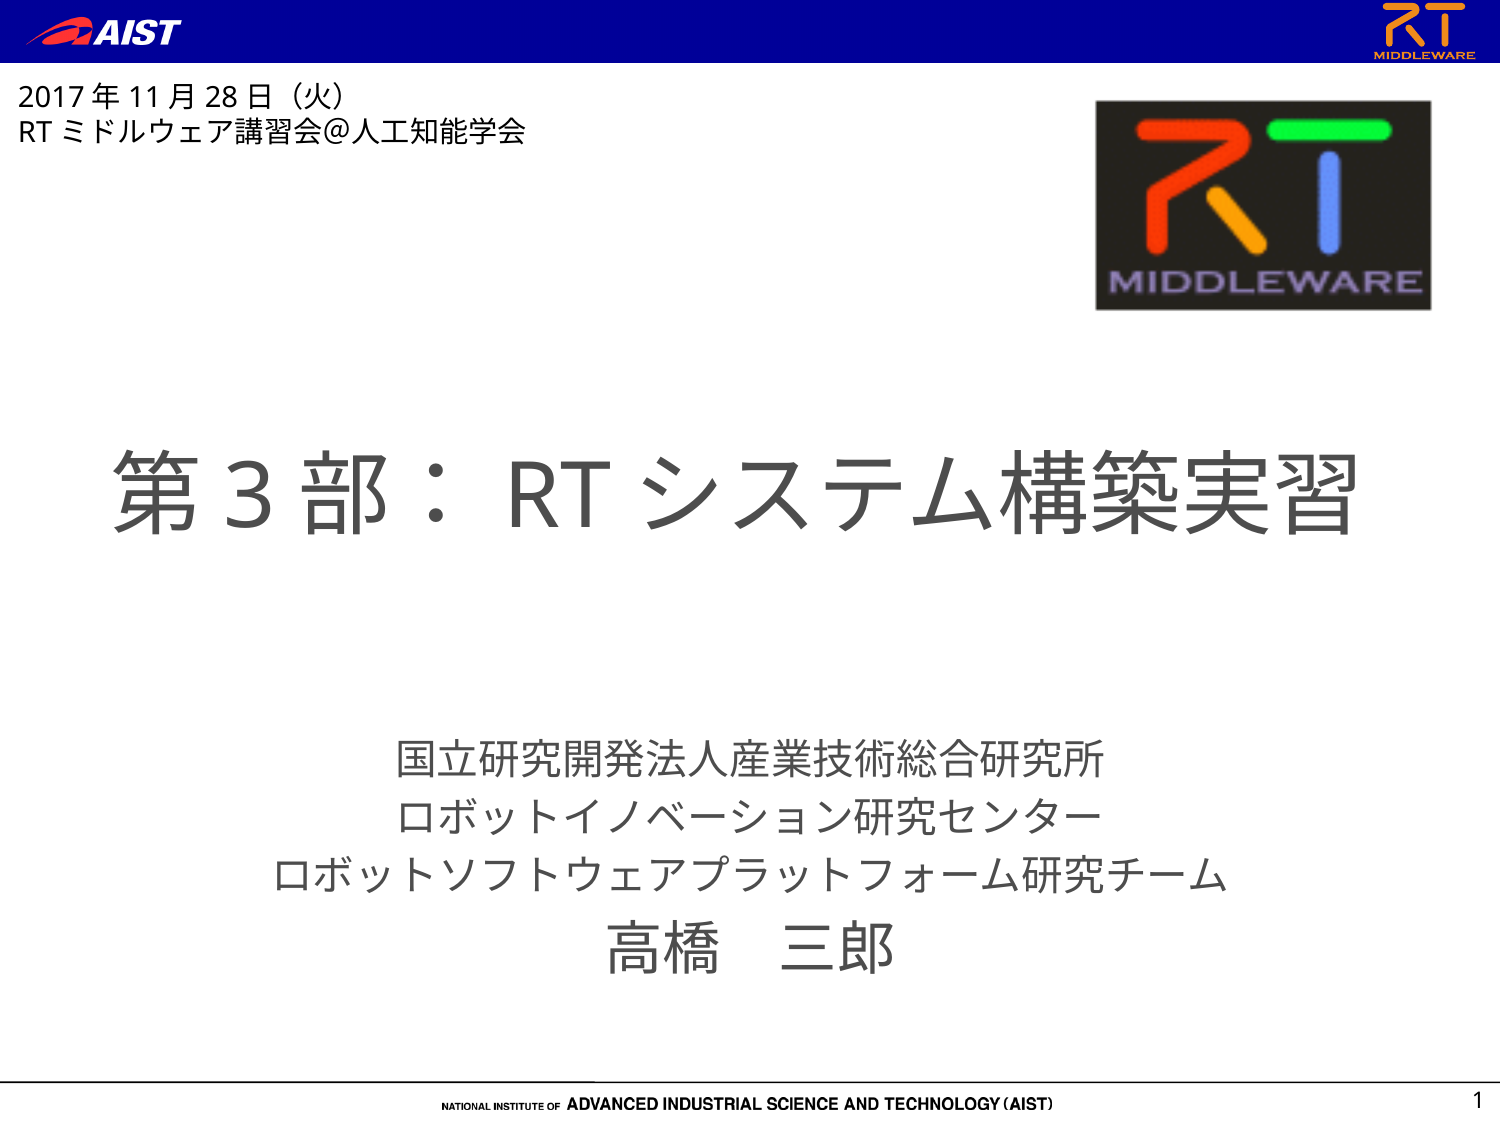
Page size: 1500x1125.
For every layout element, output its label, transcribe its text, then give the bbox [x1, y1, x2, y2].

title 第3部：RTシステム構築実習 [55, 370, 1420, 612]
picture [1051, 87, 1477, 327]
subtitle 国立研究開発法人産業技術総合研究所 ロボットイノベーション研究センター ロボットソフトウェアプラットフォーム研究チーム 高橋 三郎 [136, 724, 1363, 1013]
picture [442, 1097, 1052, 1110]
slide_number 1 [1149, 1078, 1500, 1125]
text_box 2017年11月28日（火） RTミドルウェア講習会＠人工知能学会 [3, 70, 543, 156]
picture [0, 0, 1500, 63]
